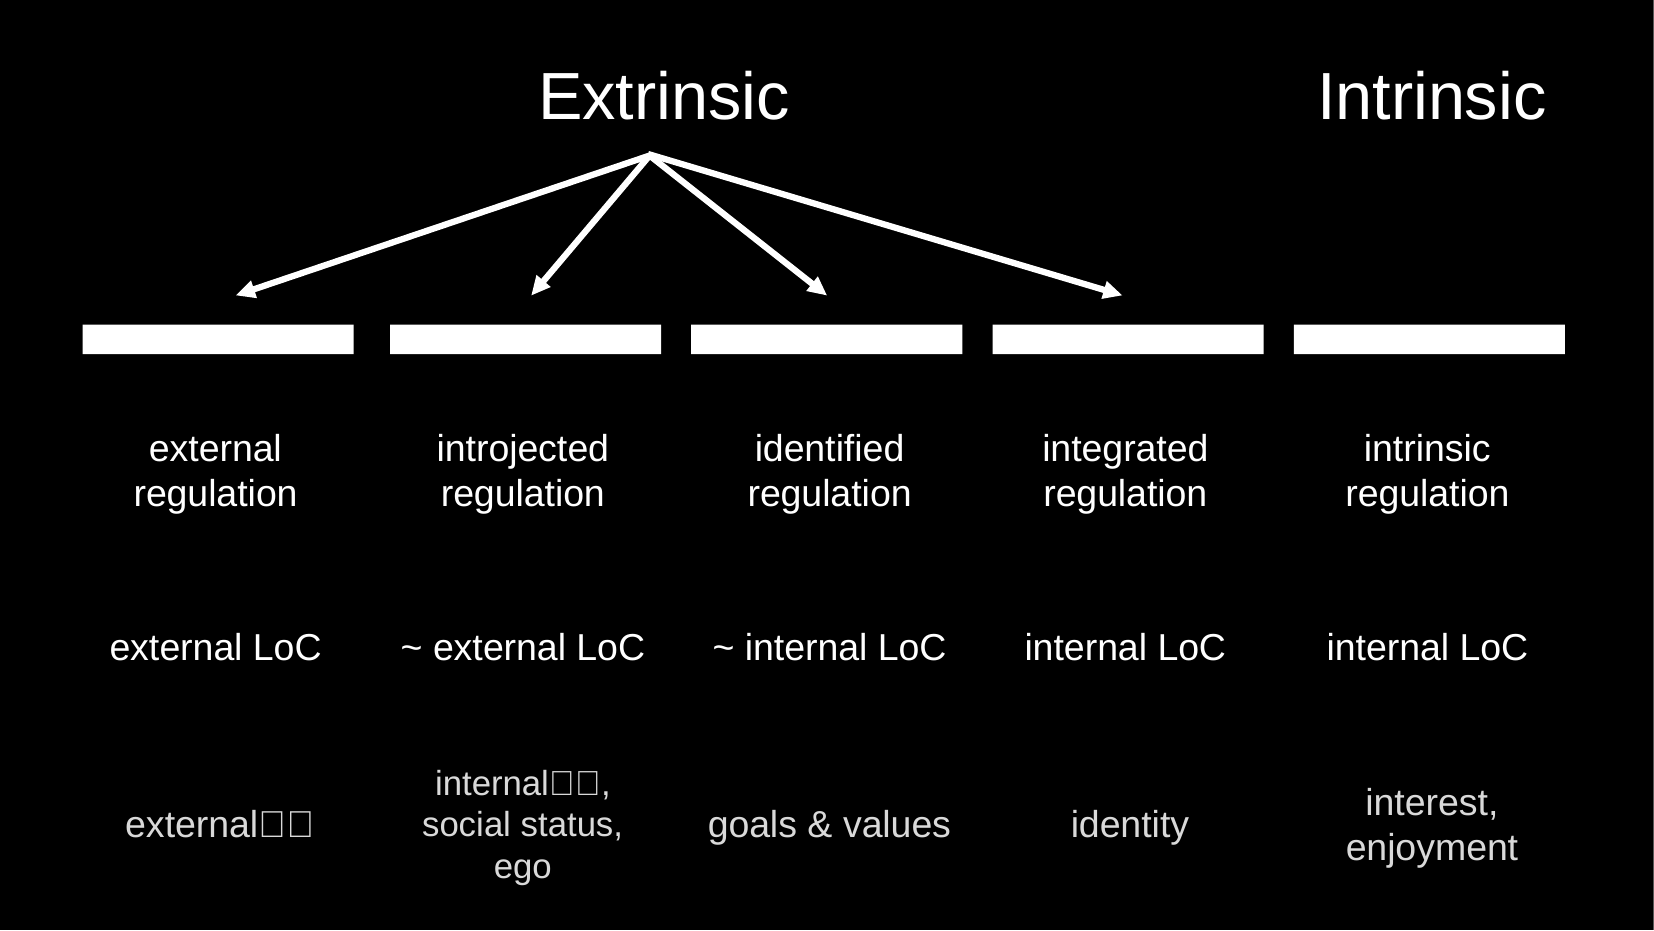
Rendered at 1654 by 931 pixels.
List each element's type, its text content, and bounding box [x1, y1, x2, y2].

text_box [236, 155, 649, 298]
list Extrinsic [531, 29, 798, 156]
list external🥕🏒 [87, 759, 353, 886]
text_box [390, 324, 662, 355]
list integrated regulation [992, 405, 1259, 532]
list external LoC [82, 582, 349, 709]
list external regulation [82, 405, 349, 532]
text_box [648, 153, 1123, 298]
list ~ internal LoC [696, 582, 963, 709]
text_box [82, 324, 354, 355]
list interest, enjoyment [1299, 759, 1565, 886]
list identified regulation [696, 405, 963, 532]
list identity [997, 759, 1263, 886]
list intrinsic regulation [1294, 405, 1561, 532]
list goals & values [696, 759, 963, 886]
text_box [531, 156, 650, 296]
list internal LoC [1294, 582, 1561, 709]
list ~ external LoC [390, 582, 656, 709]
list Intrinsic [1299, 29, 1565, 156]
list introjected regulation [390, 405, 656, 532]
list internal LoC [992, 582, 1259, 709]
text_box [992, 324, 1264, 355]
list internal🥕🏒, social status, ego [390, 759, 656, 886]
text_box [691, 324, 963, 355]
text_box [649, 155, 827, 296]
text_box [1293, 324, 1565, 355]
